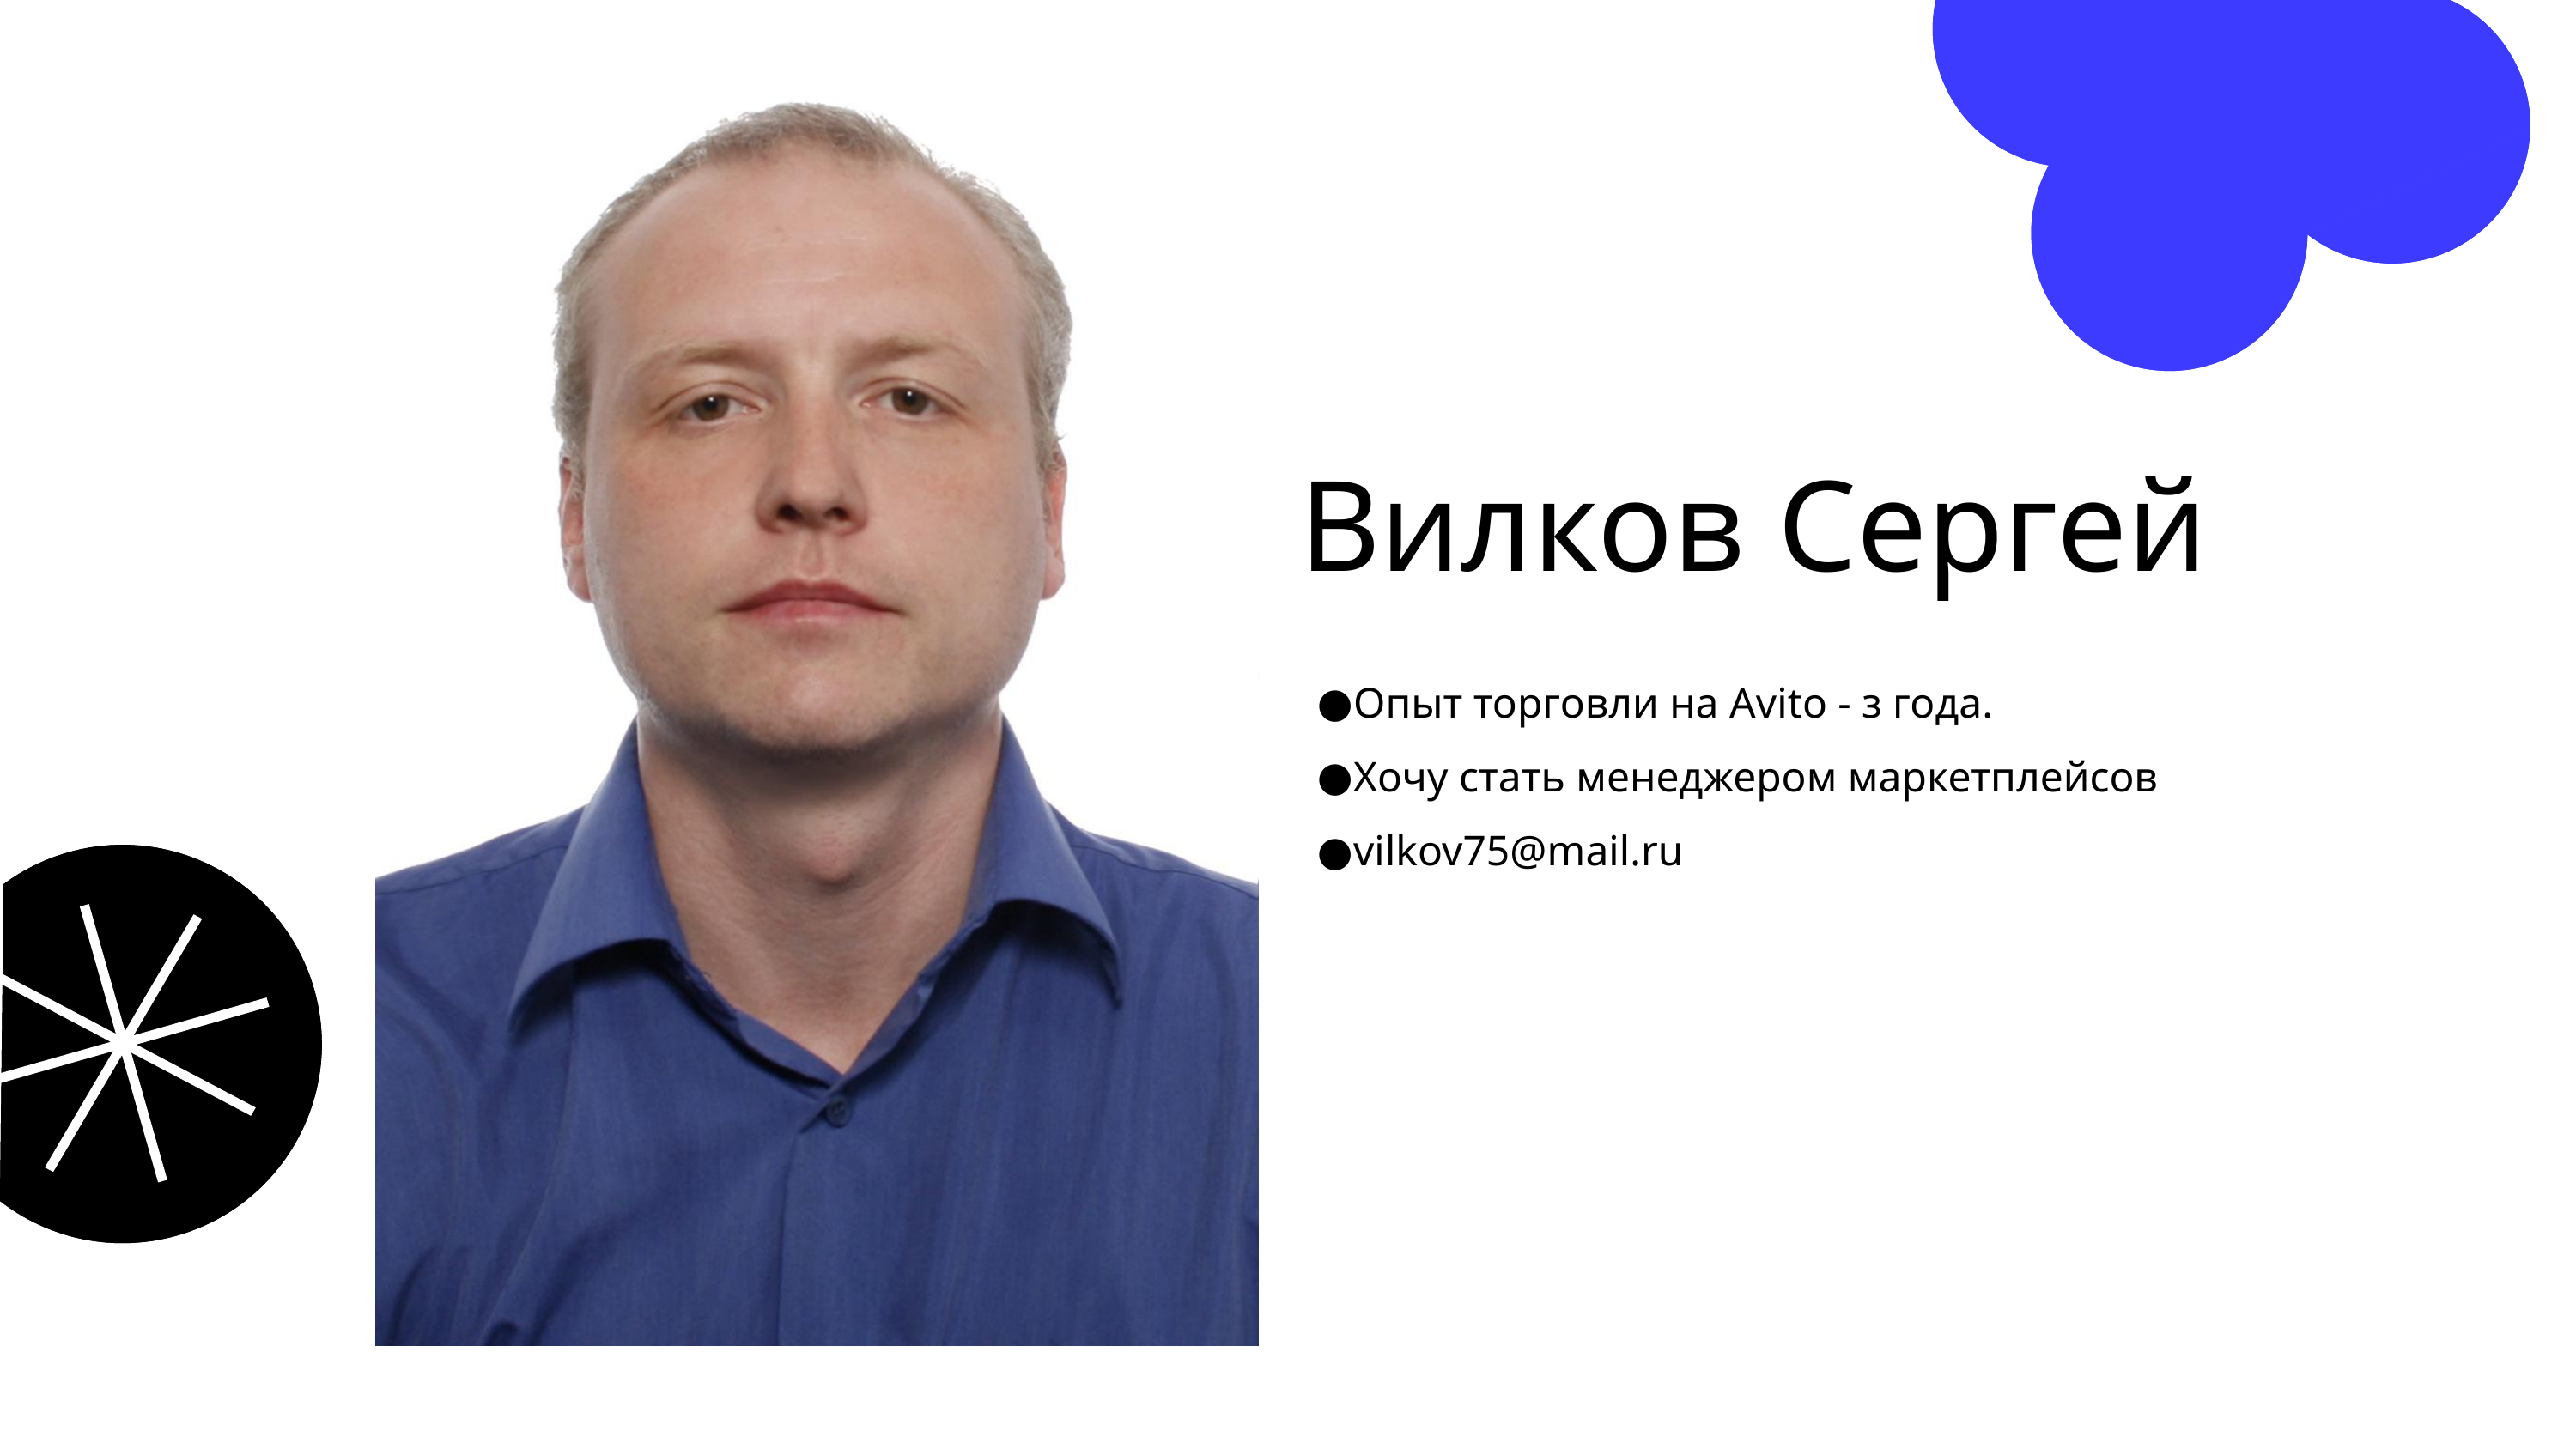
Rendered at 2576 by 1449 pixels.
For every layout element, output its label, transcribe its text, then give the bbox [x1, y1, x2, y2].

text_box [1932, 0, 2530, 286]
text_box Вилков Сергей [1279, 286, 2360, 606]
text_box Опыт торговли на Avito - з года. Хочу стать менеджером маркетплейсов vilkov75@mail.ru [1299, 660, 2185, 883]
picture [374, 21, 1260, 1346]
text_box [0, 844, 323, 1244]
